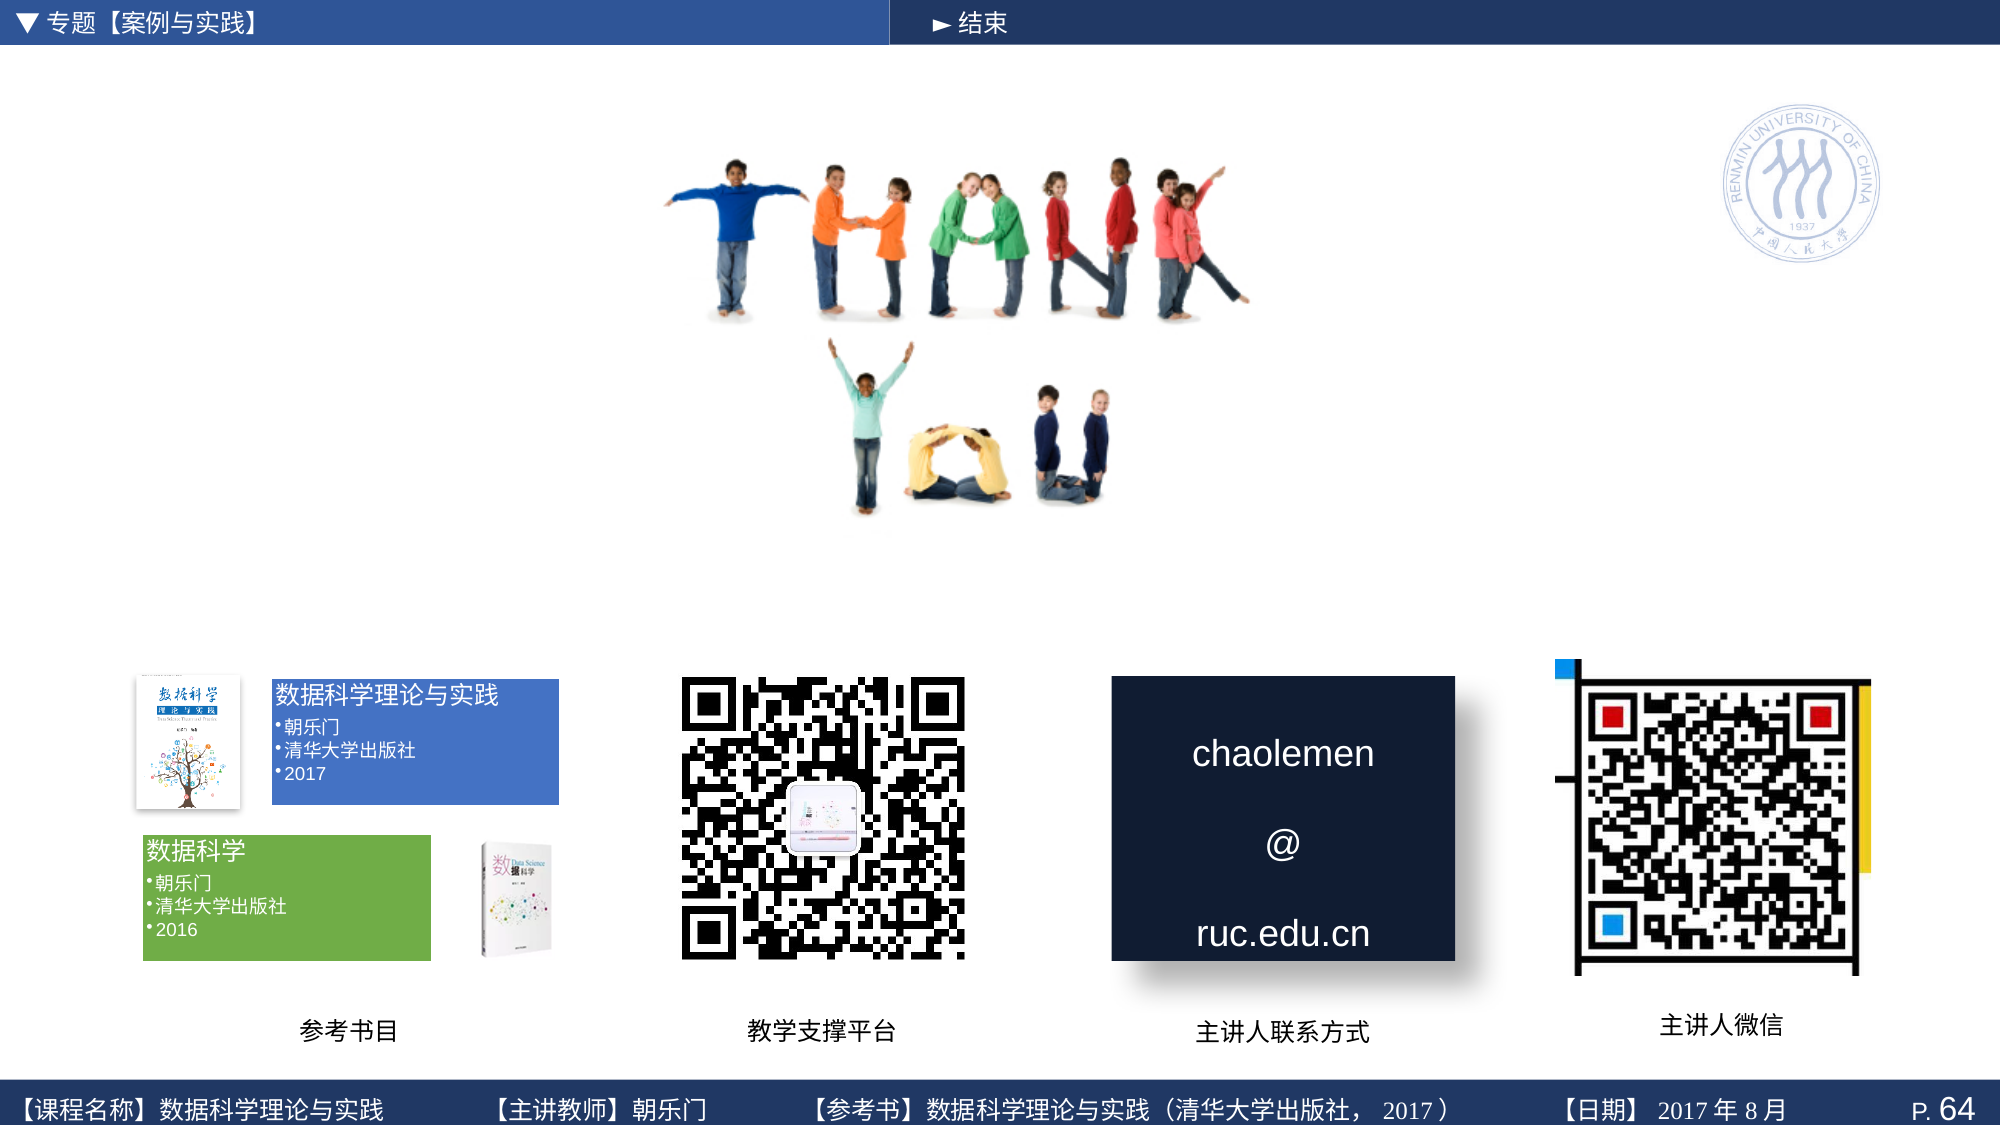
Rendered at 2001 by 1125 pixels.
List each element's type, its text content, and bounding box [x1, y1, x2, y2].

text_box chaolemen @ ruc.edu.cn [1108, 672, 1459, 965]
list ►结束 [917, 0, 1493, 36]
text_box 主讲人联系方式 [1154, 1009, 1413, 1055]
picture [1555, 659, 1872, 976]
picture [633, 113, 1284, 550]
text_box 教学支撑平台 [659, 1008, 987, 1053]
text_box 参考书目 [220, 1008, 480, 1053]
list ▼专题【案例与实践】 [0, 0, 725, 43]
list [129, 640, 571, 1000]
text_box 主讲人微信 [1592, 1002, 1852, 1047]
picture [659, 654, 987, 982]
